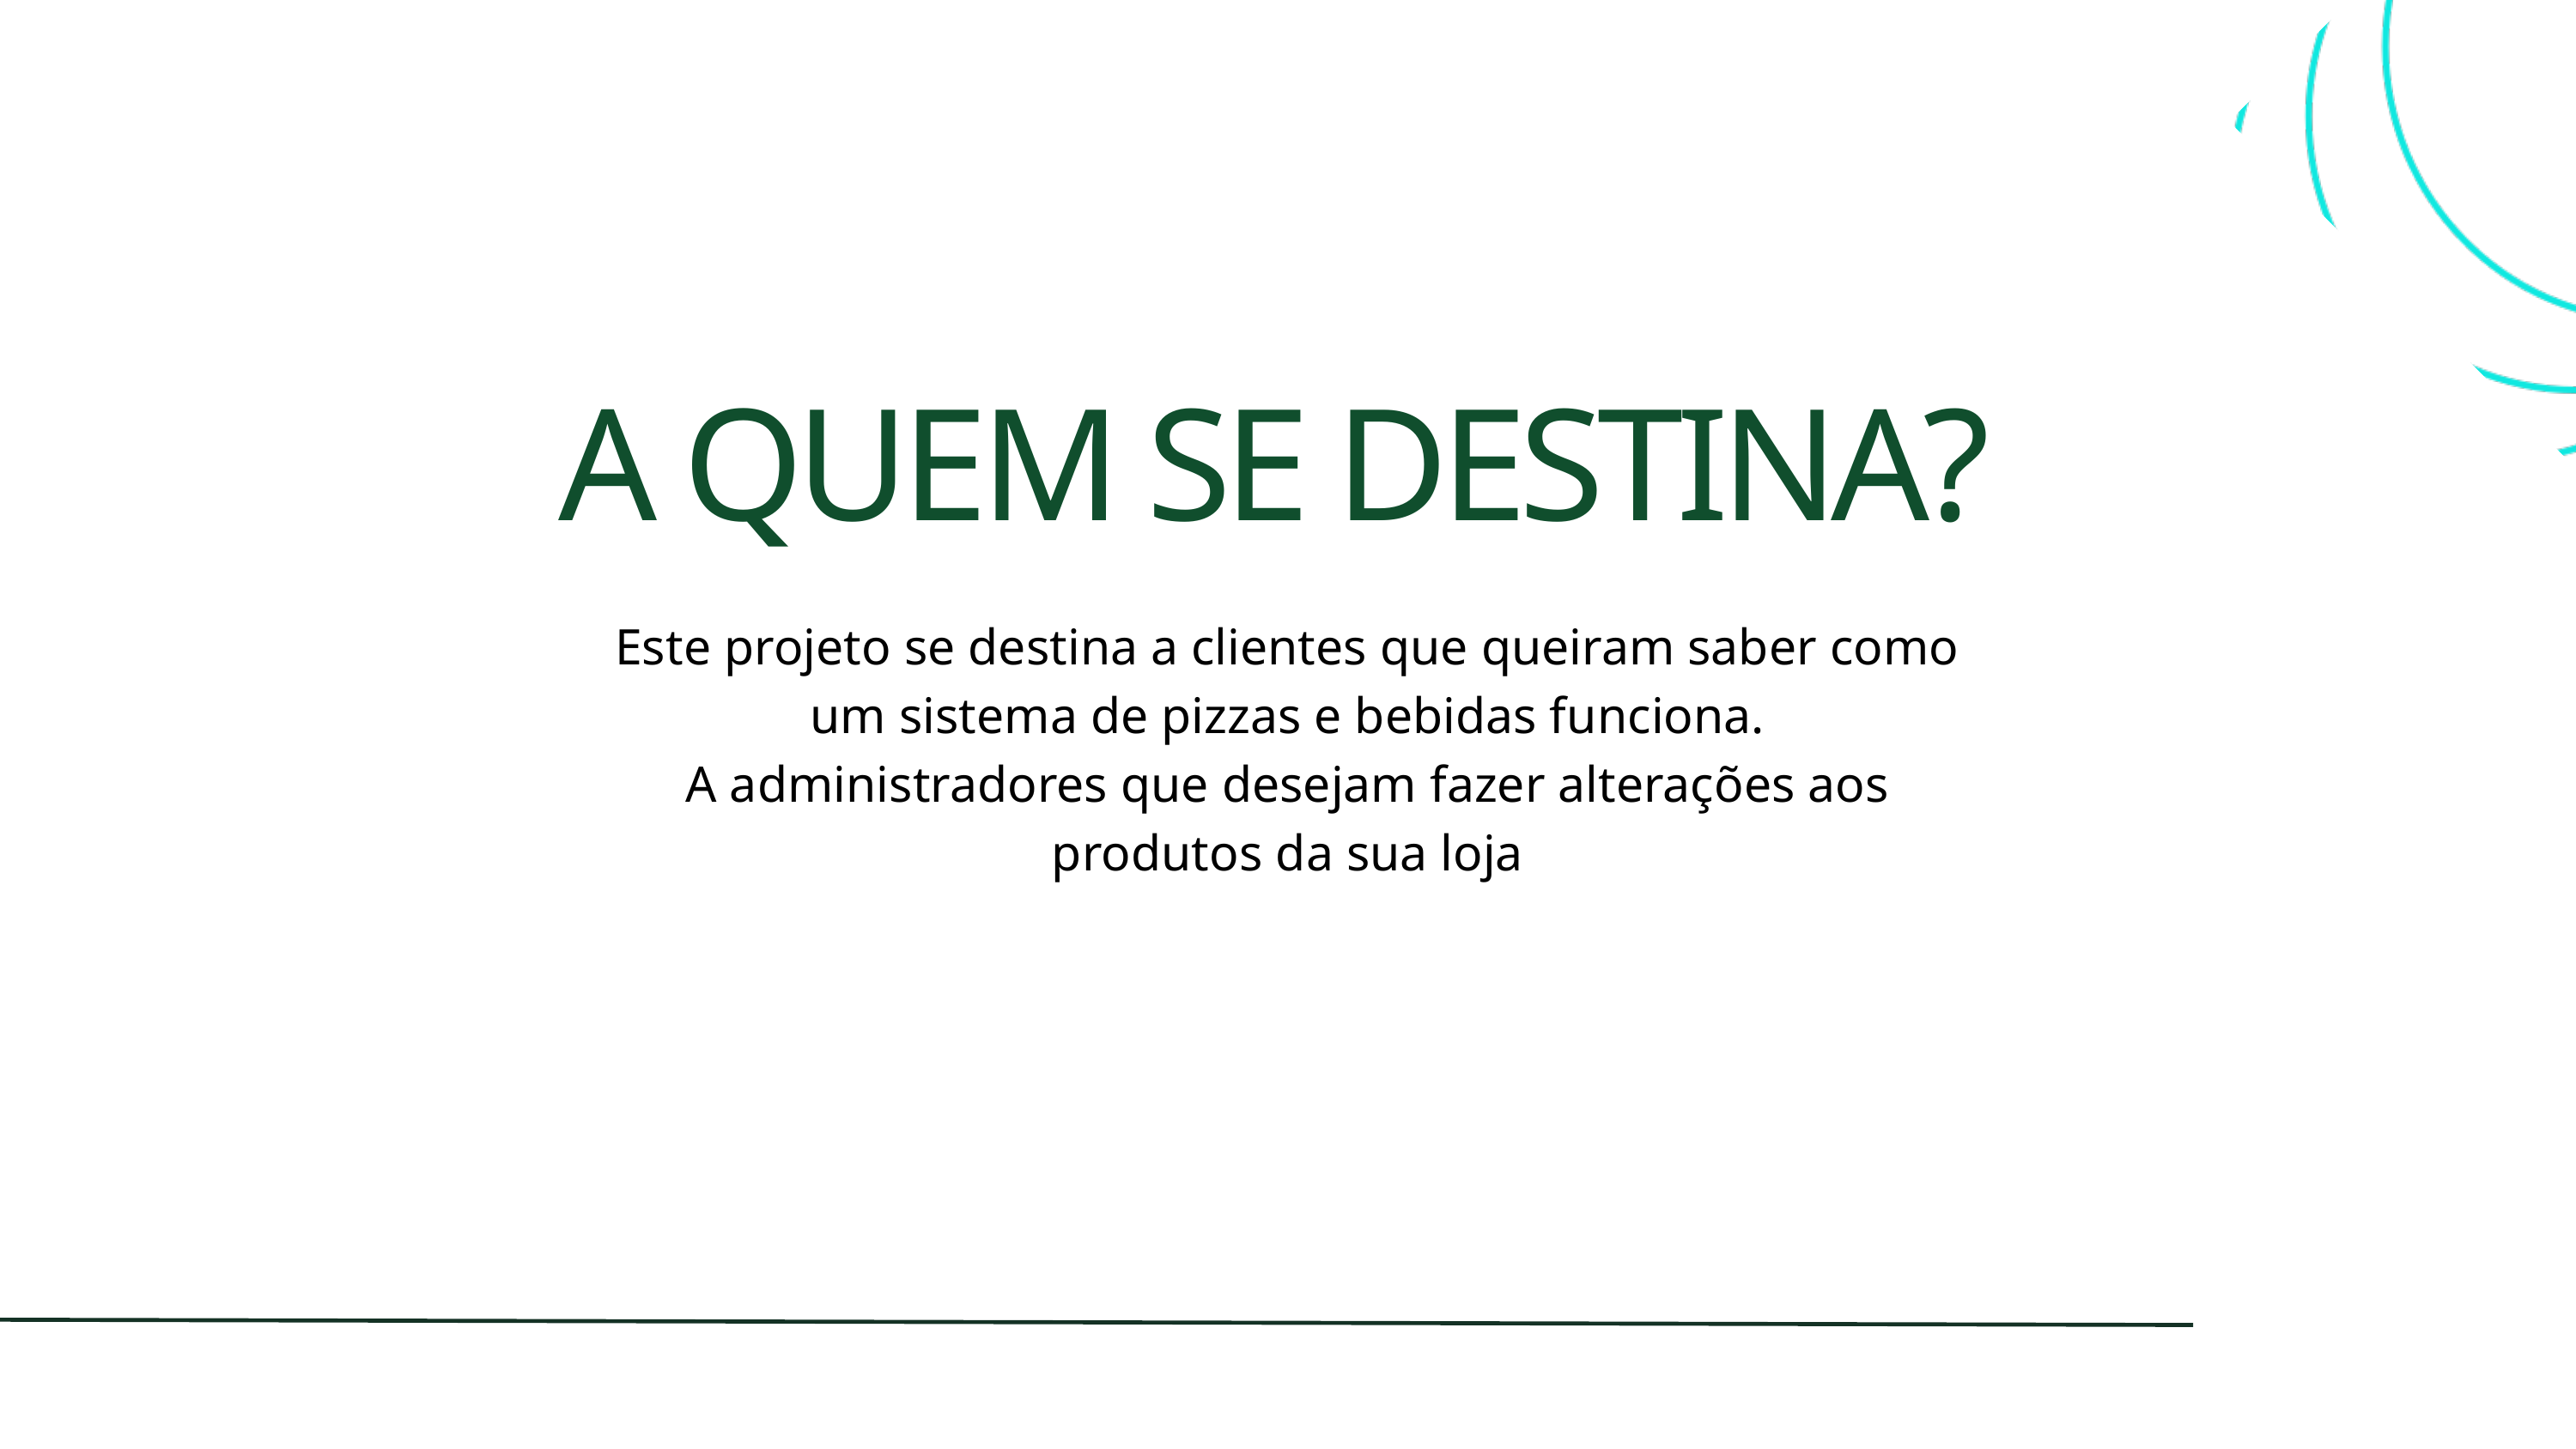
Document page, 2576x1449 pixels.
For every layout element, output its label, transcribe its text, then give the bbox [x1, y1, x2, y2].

text_box A QUEM SE DESTINA? [418, 334, 2130, 552]
text_box Este projeto se destina a clientes que queiram saber como um sistema de pizzas e bebidas funciona. A administradores que desejam fazer alterações aos produtos da sua loja [608, 605, 1968, 881]
text_box [2229, 0, 2576, 464]
